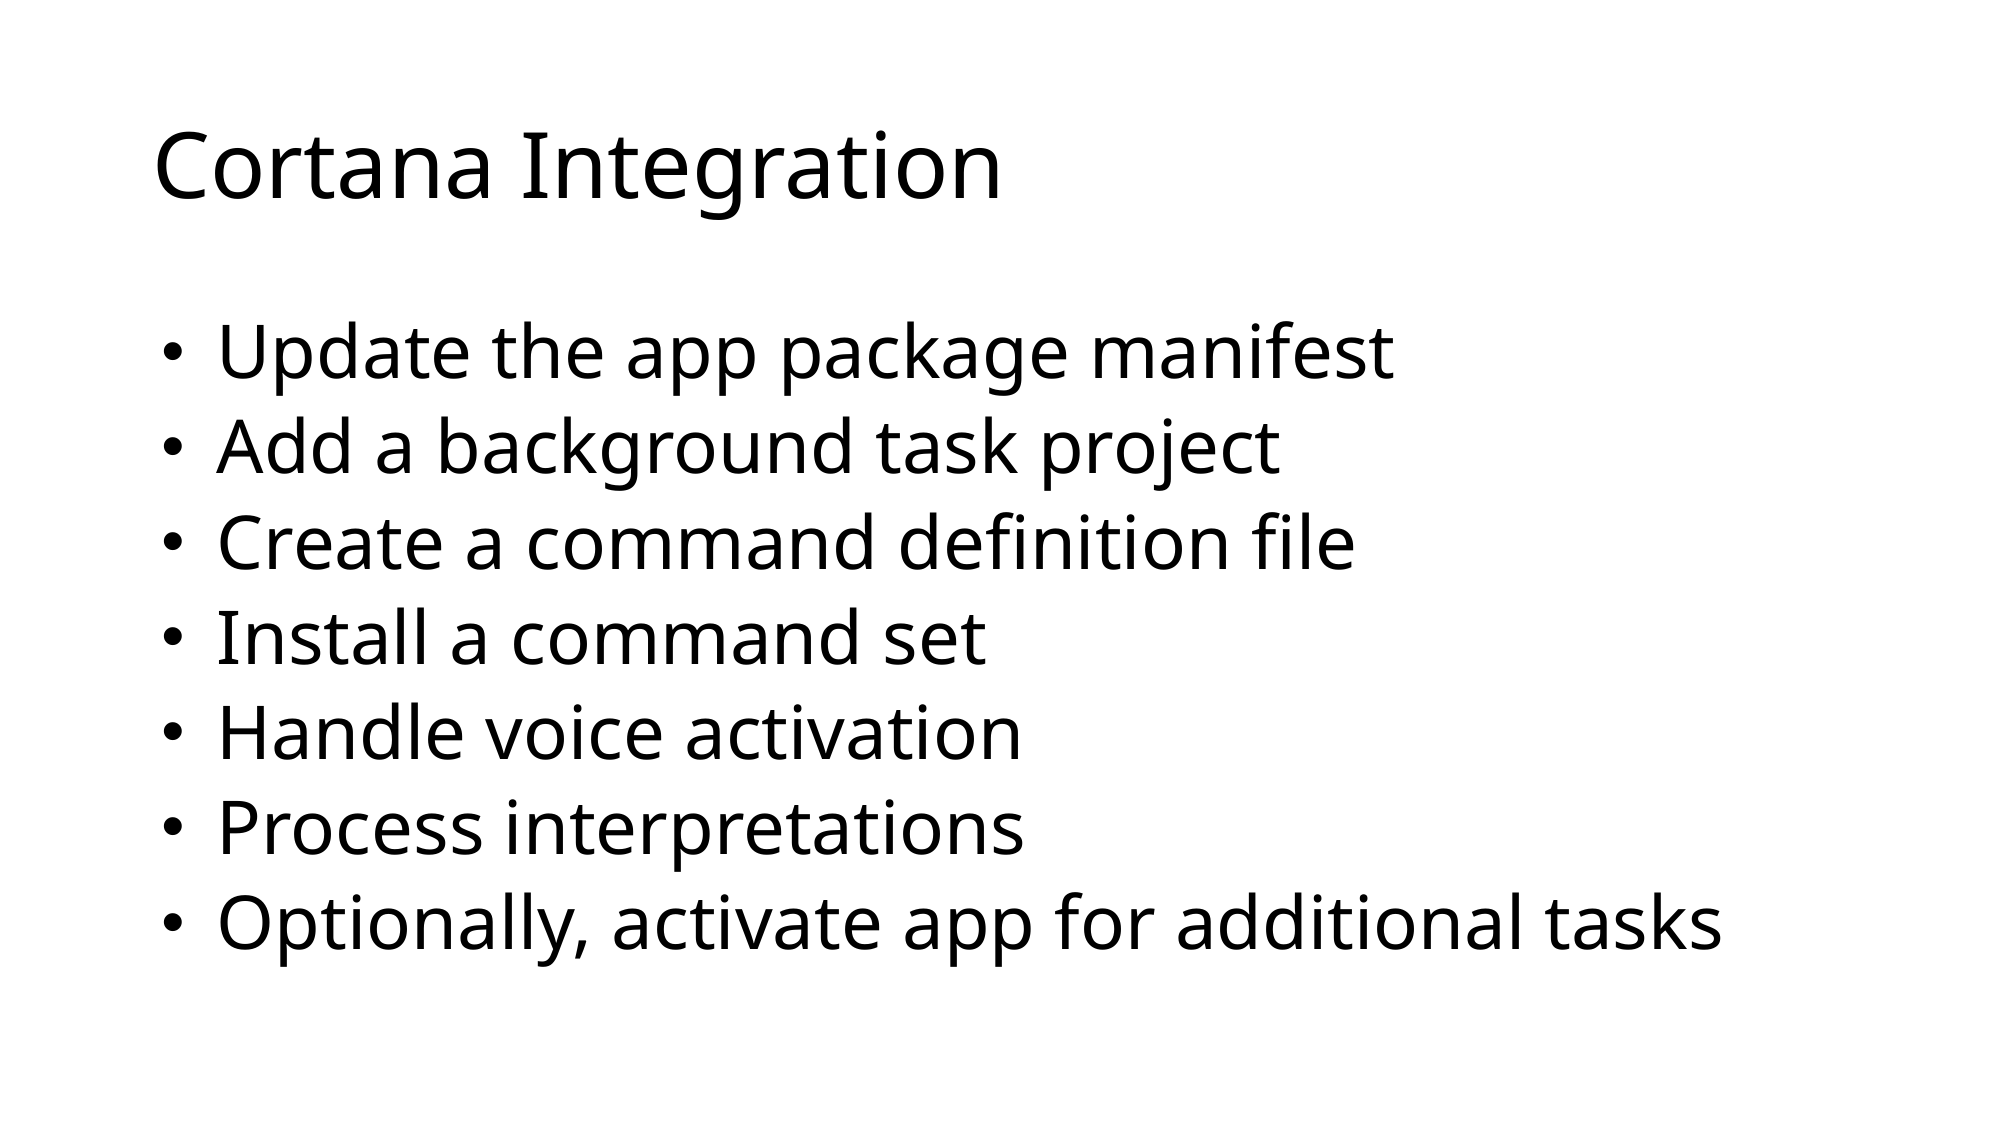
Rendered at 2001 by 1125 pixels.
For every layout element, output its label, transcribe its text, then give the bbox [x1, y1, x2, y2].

title Cortana Integration [137, 59, 1863, 278]
text_box Update the app package manifest Add a background task project Create a command definition file Install a command set Handle voice activation Process interpretations Optionally, activate app for additional tasks [137, 299, 1829, 992]
